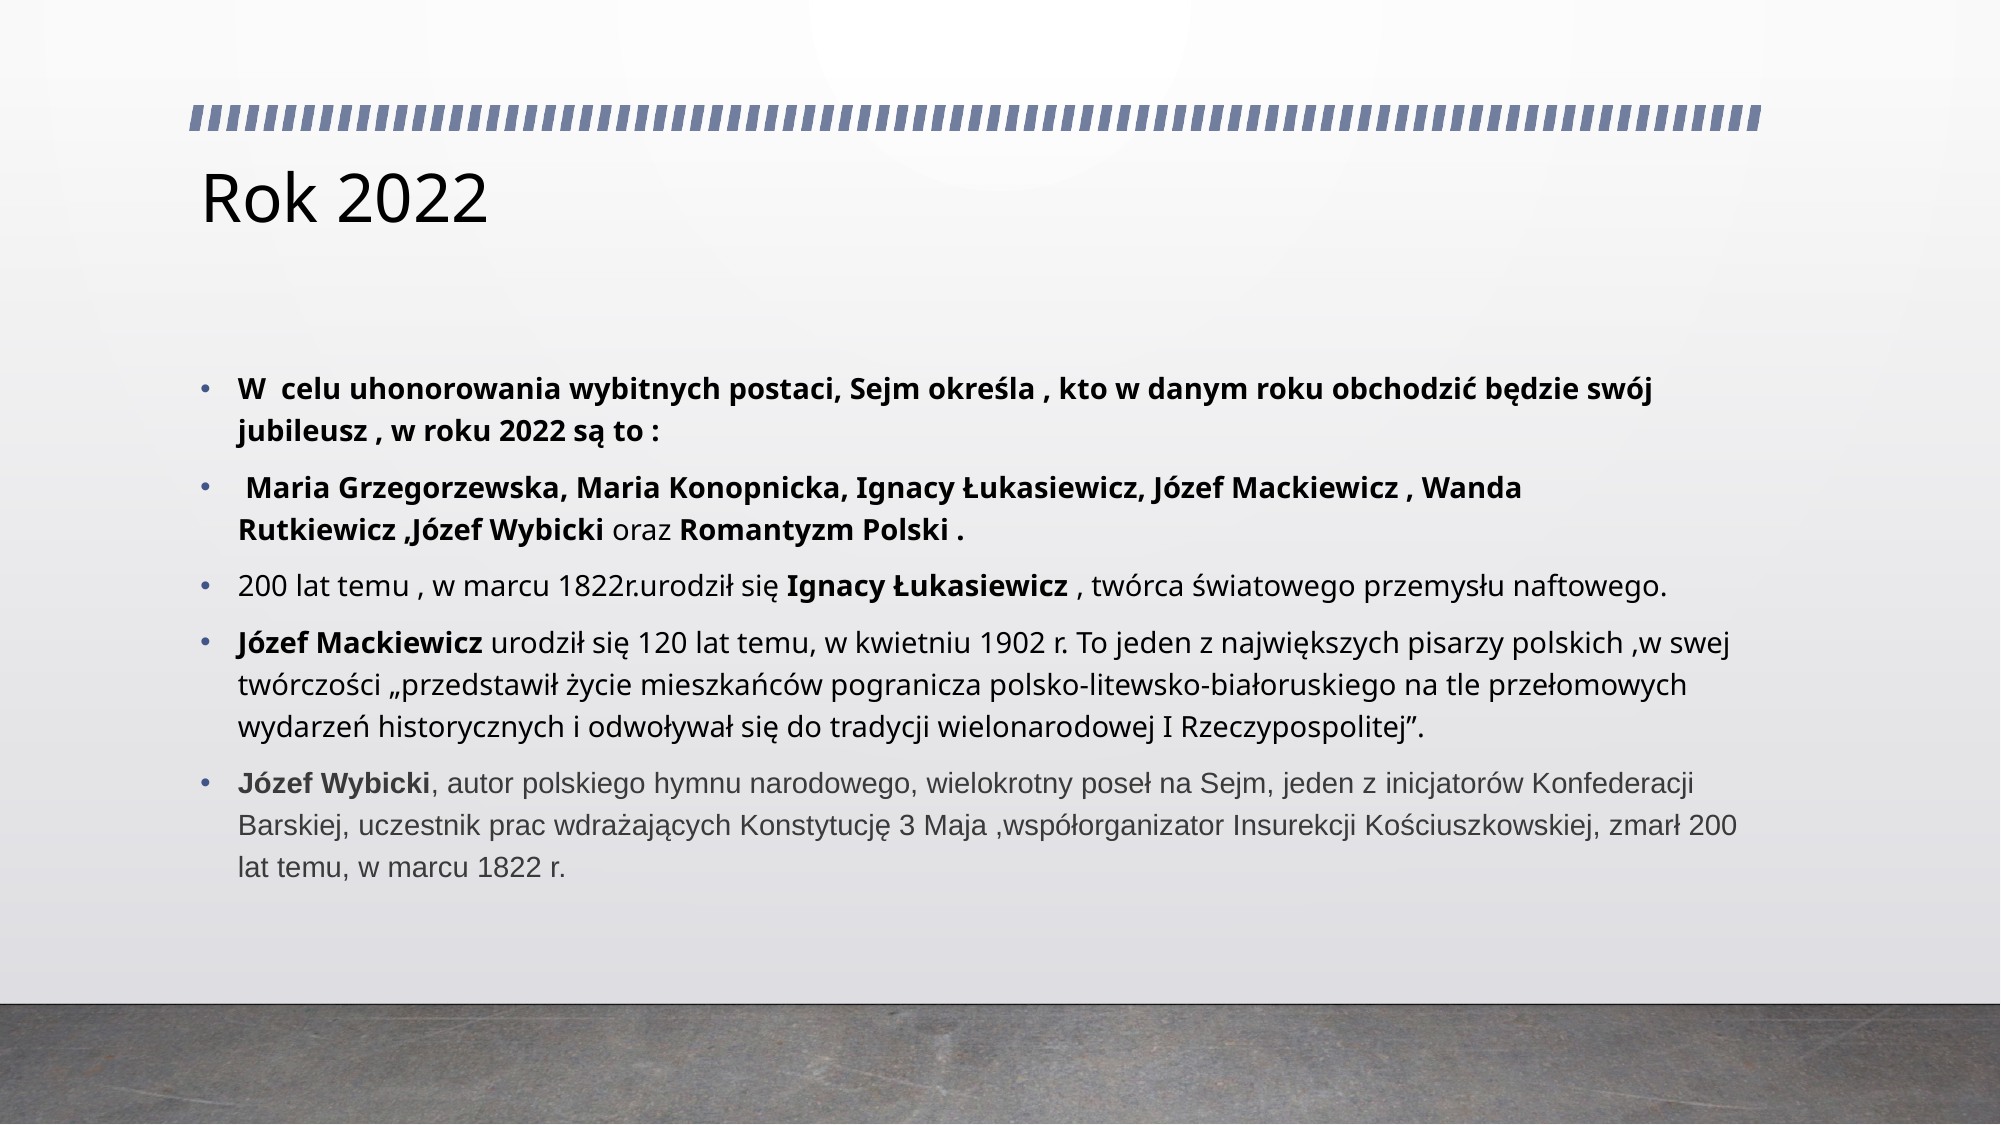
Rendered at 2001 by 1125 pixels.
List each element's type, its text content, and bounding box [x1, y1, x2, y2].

title Rok 2022 [185, 156, 1761, 329]
list W celu uhonorowania wybitnych postaci, Sejm określa , kto w danym roku obchodzić będzie swój jubileusz , w roku 2022 są to : Maria Grzegorzewska, Maria Konopnicka, Ignacy Łukasiewicz, Józef Mackiewicz , Wanda Rutkiewicz ,Józef Wybicki oraz Romantyzm Polski . 200 lat temu , w marcu 1822r.urodził się Ignacy Łukasiewicz , twórca światowego przemysłu naftowego. Józef Mackiewicz urodził się 120 lat temu, w kwietniu 1902 r. To jeden z największych pisarzy polskich ,w swej twórczości „przedstawił życie mieszkańców pogranicza polsko-litewsko-białoruskiego na tle przełomowych wydarzeń historycznych i odwoływał się do tradycji wielonarodowej I Rzeczypospolitej”. Józef Wybicki, autor polskiego hymnu narodowego, wielokrotny poseł na Sejm, jeden z inicjatorów Konfederacji Barskiej, uczestnik prac wdrażających Konstytucję 3 Maja ,współorganizator Insurekcji Kościuszkowskiej, zmarł 200 lat temu, w marcu 1822 r. [185, 356, 1761, 897]
picture [0, 1004, 2000, 1124]
